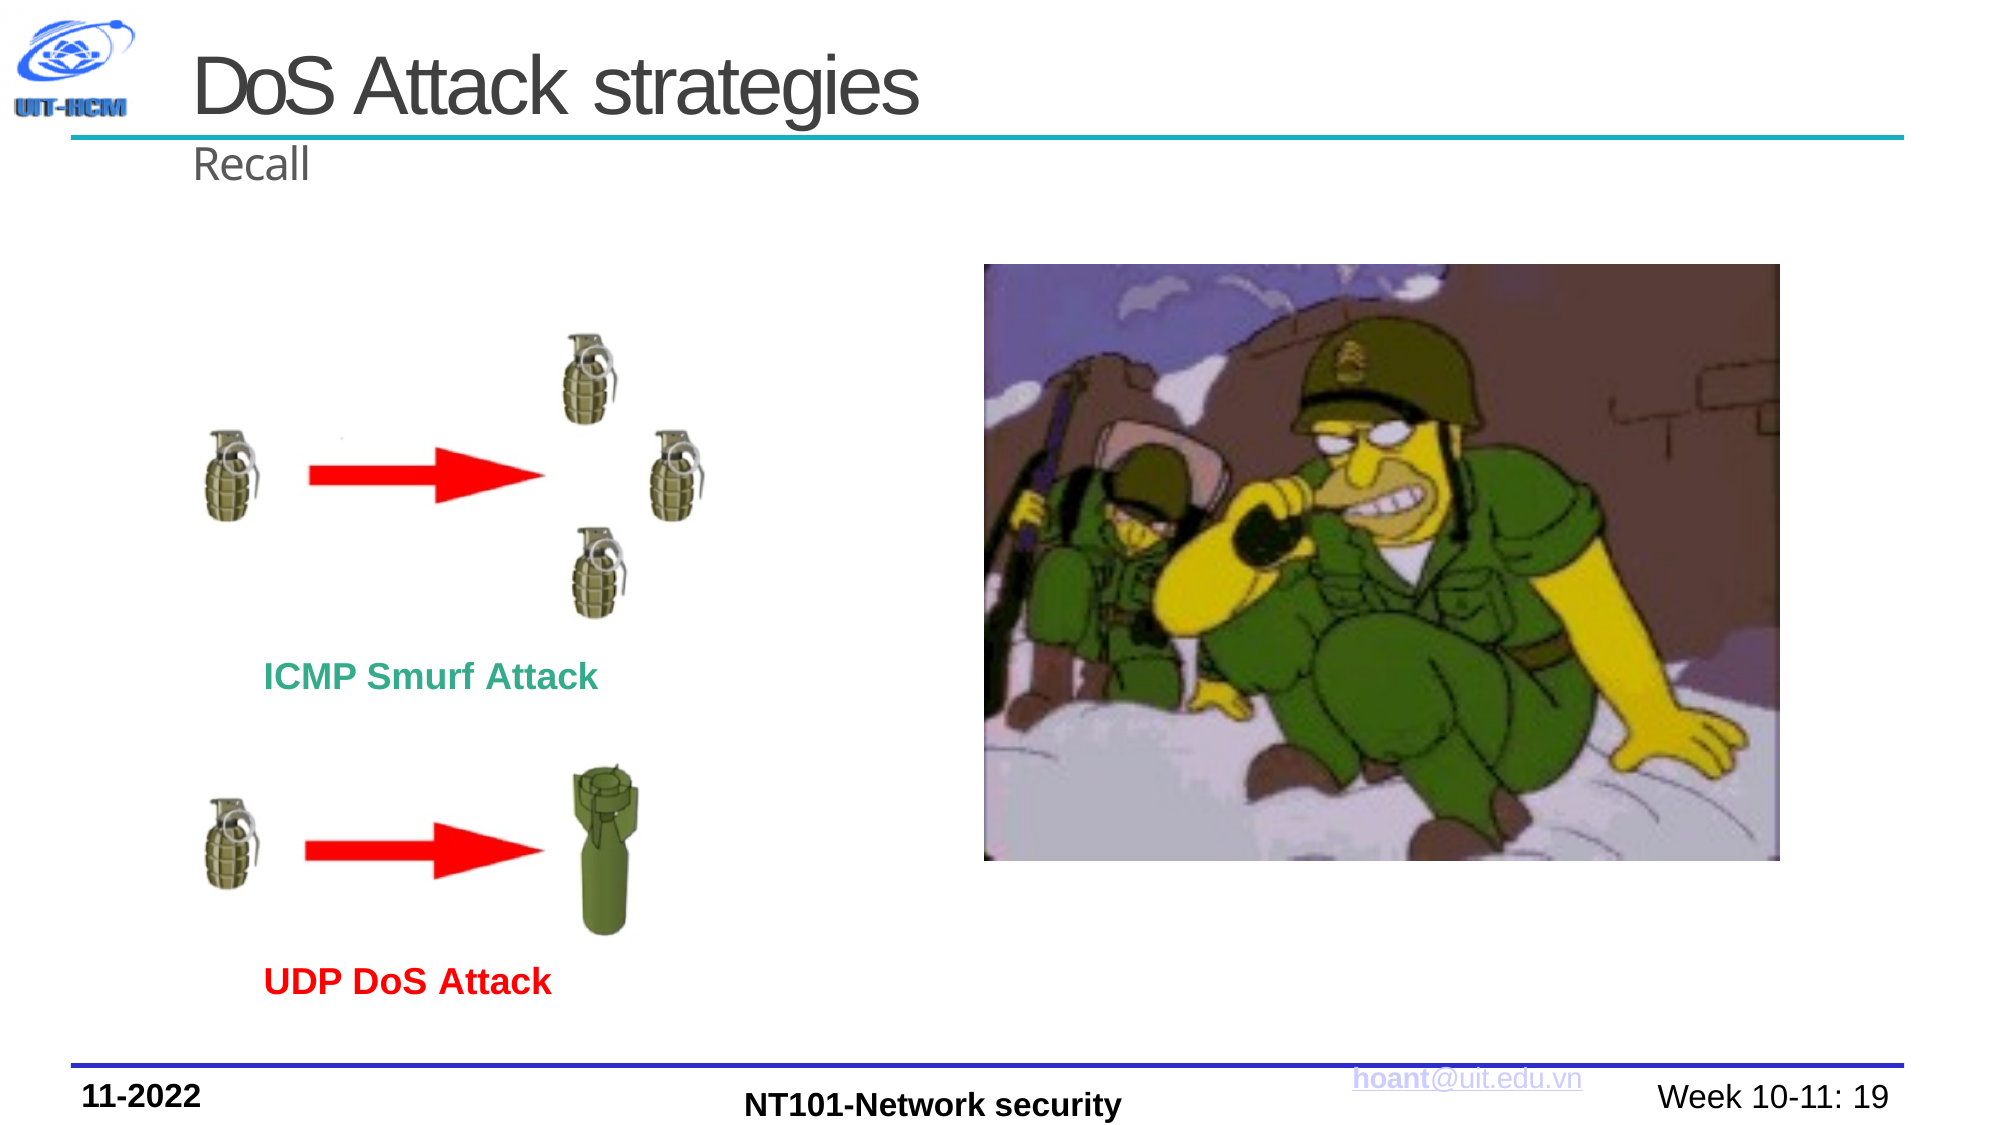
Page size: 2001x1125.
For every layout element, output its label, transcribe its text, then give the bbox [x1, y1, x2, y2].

text_box ICMP Smurf Attack [261, 649, 602, 697]
text_box hoant@uit.edu.vn [1350, 1063, 1585, 1094]
title DoS Attack strategies Recall [189, 9, 1013, 205]
picture [0, 8, 150, 127]
text_box [200, 330, 706, 941]
text_box UDP DoS Attack [261, 954, 554, 1002]
text_box [984, 264, 1780, 861]
